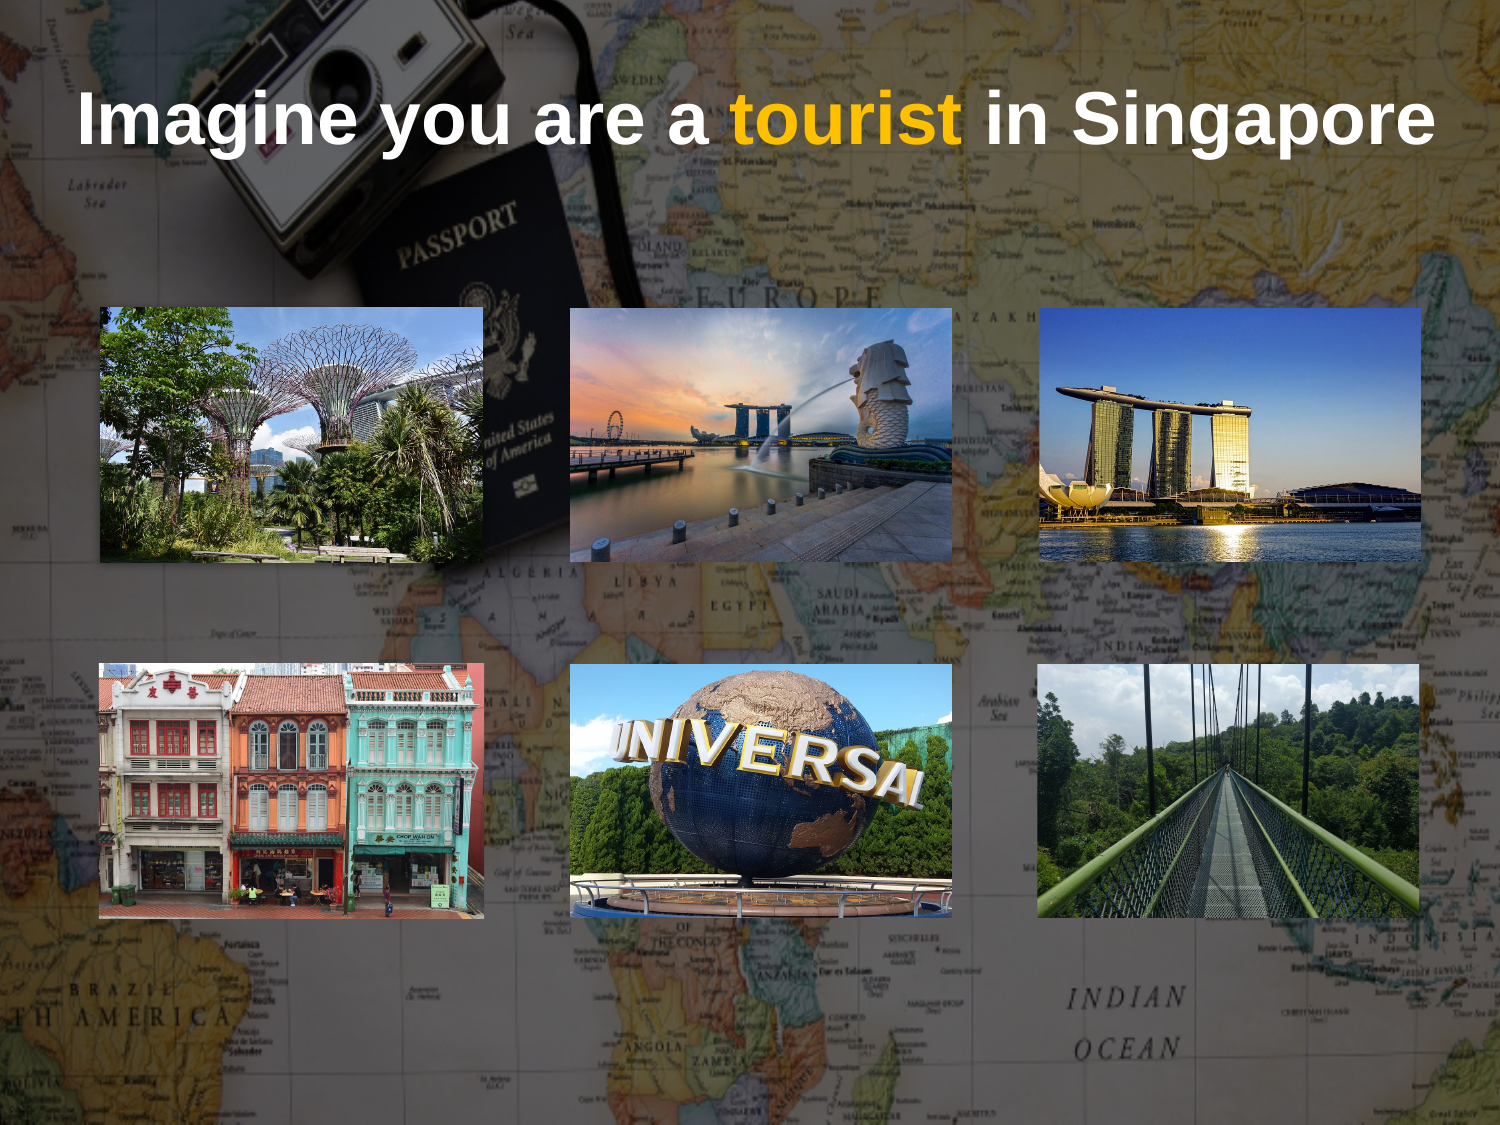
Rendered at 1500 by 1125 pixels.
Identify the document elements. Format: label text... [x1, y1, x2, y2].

picture [569, 664, 952, 918]
picture [98, 663, 485, 919]
text_box [0, 0, 1500, 1125]
text_box Imagine you are a tourist in Singapore [61, 62, 1500, 169]
picture [100, 307, 483, 563]
picture [569, 308, 952, 562]
picture [1039, 308, 1422, 563]
picture [1037, 664, 1420, 918]
